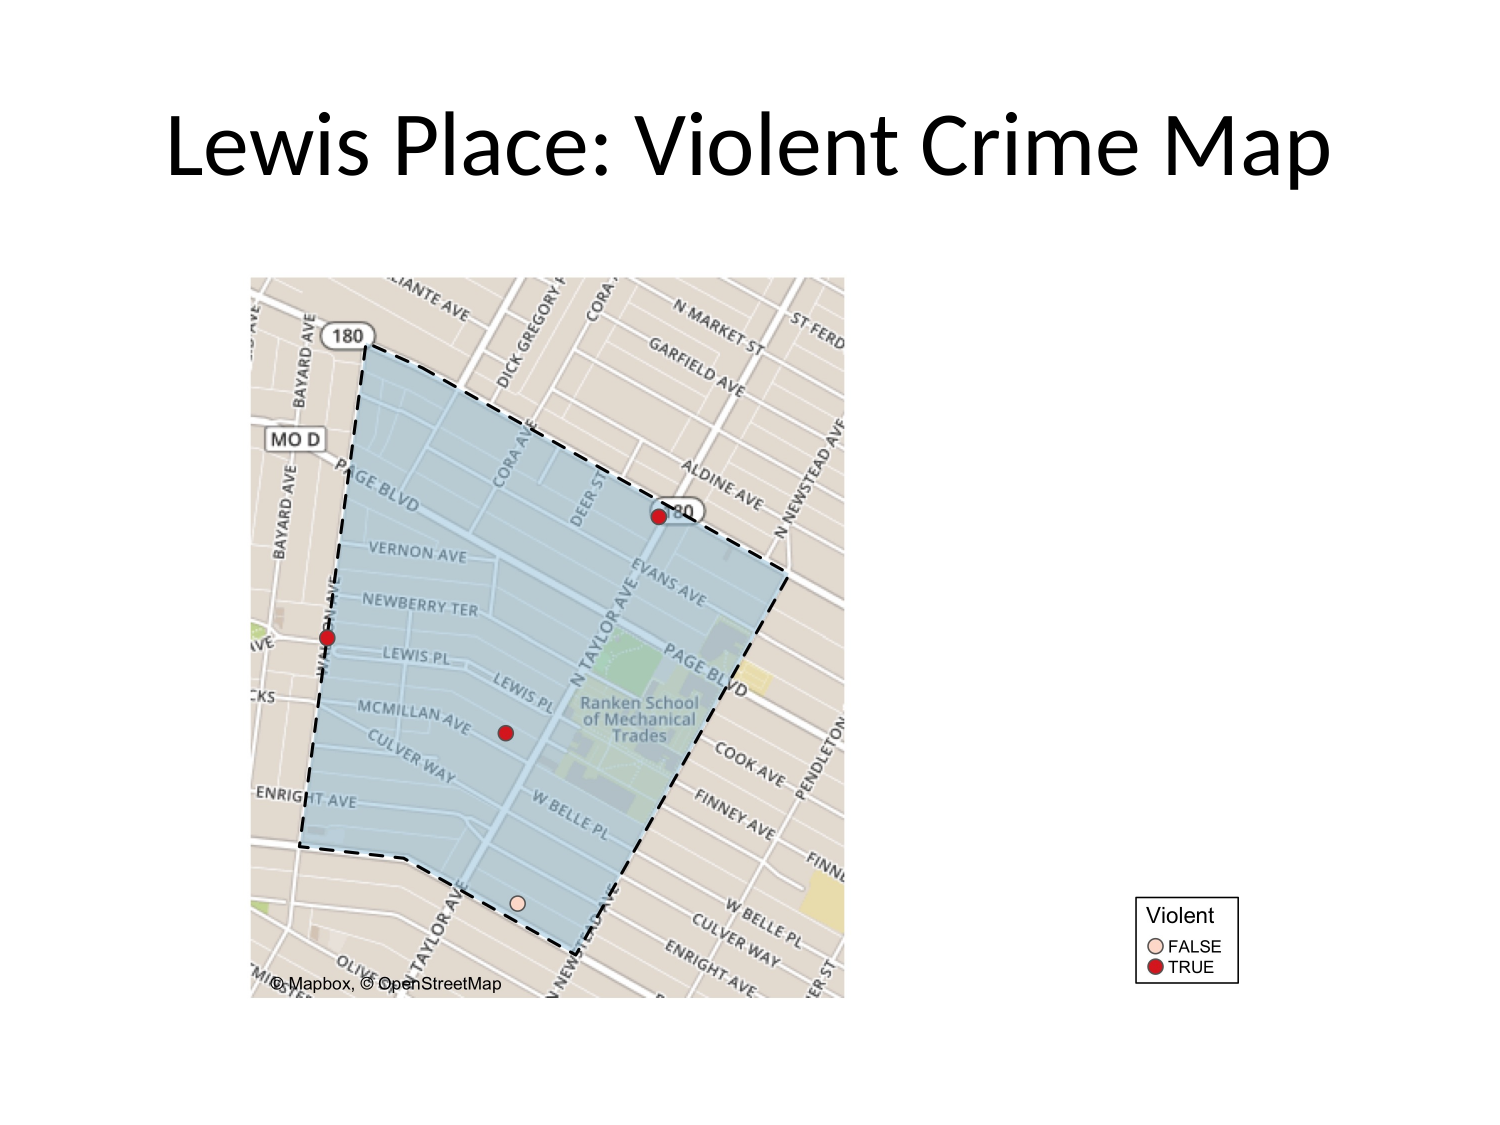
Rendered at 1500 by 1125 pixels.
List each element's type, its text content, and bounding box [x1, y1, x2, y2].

title Lewis Place: Violent Crime Map [75, 45, 1425, 233]
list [74, 262, 1426, 1013]
